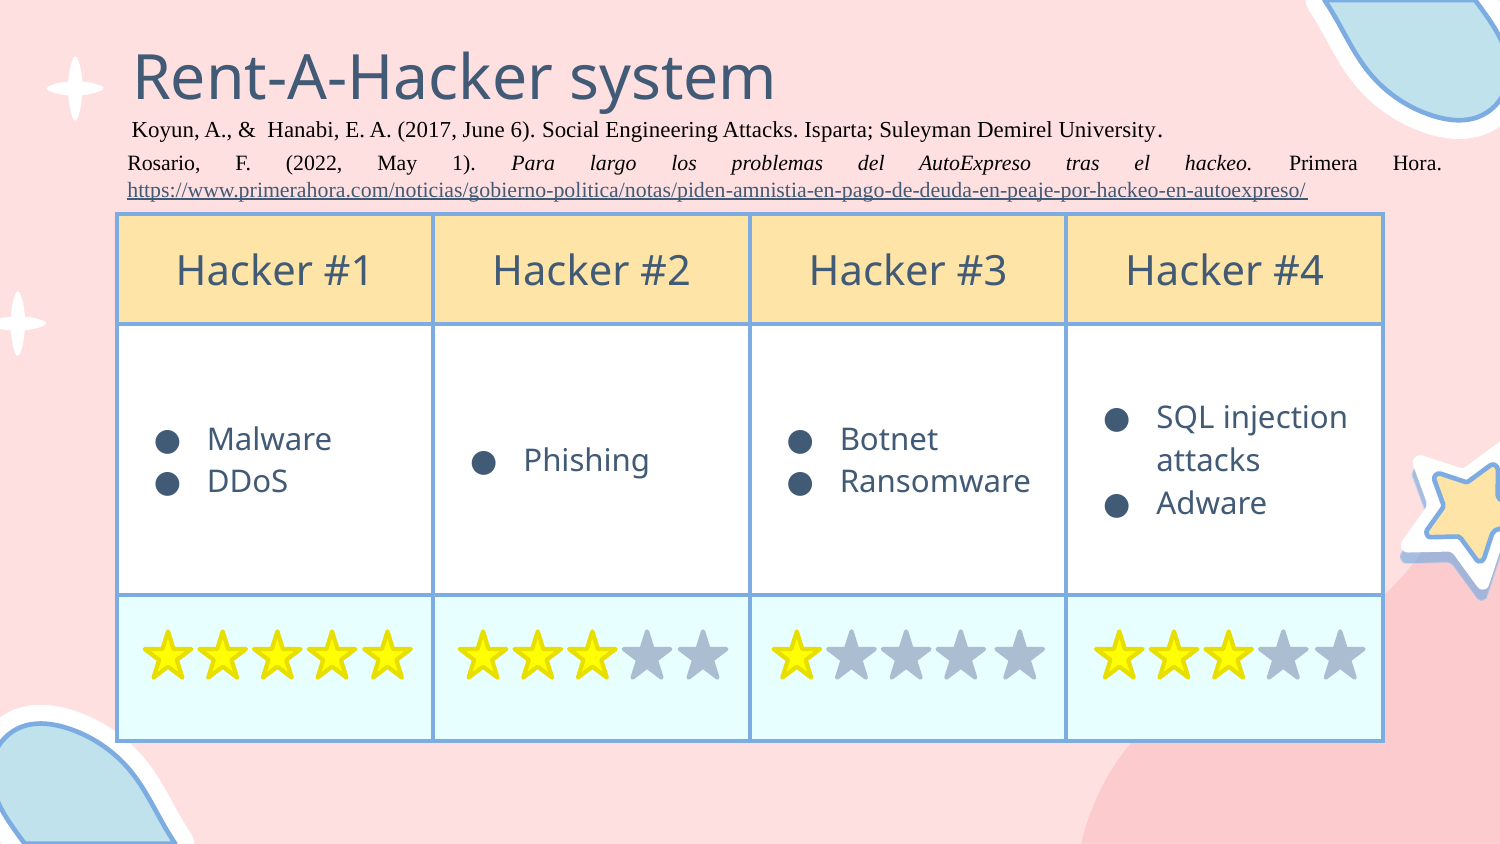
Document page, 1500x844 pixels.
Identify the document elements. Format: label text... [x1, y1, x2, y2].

table_cell [435, 597, 748, 739]
table_cell Phishing [435, 326, 748, 593]
text_box [677, 629, 729, 680]
table_cell Malware DDoS [119, 326, 431, 593]
table_cell Botnet Ransomware [752, 326, 1064, 593]
table_cell [752, 597, 1064, 739]
table_header Hacker #2 [435, 216, 748, 322]
table_header Hacker #4 [1068, 216, 1381, 322]
table_cell SQL injection attacks Adware [1068, 326, 1381, 593]
text_box Rosario, F. (2022, May 1). Para largo los problemas del AutoExpreso tras el hackeo. Primera Hora. https://www.primerahora.com/noticias/gobierno-politica/notas/piden-amnistia-en-pago-de-deuda-en-peaje-por-hackeo-en-autoexpreso/ [112, 141, 1457, 209]
text_box Koyun, A., & Hanabi, E. A. (2017, June 6). Social Engineering Attacks. Isparta; Suleyman Demirel University. [116, 102, 1407, 141]
text_box [362, 629, 413, 680]
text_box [144, 631, 356, 678]
table_cell [1068, 597, 1381, 739]
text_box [459, 631, 671, 678]
table_header Hacker #1 [119, 216, 431, 322]
table_cell [119, 597, 431, 739]
text_box [1314, 629, 1366, 680]
title Rent-A-Hacker system [116, 22, 1383, 102]
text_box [773, 631, 985, 678]
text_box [1095, 631, 1307, 678]
table_header Hacker #3 [752, 216, 1064, 322]
text_box [994, 629, 1046, 680]
